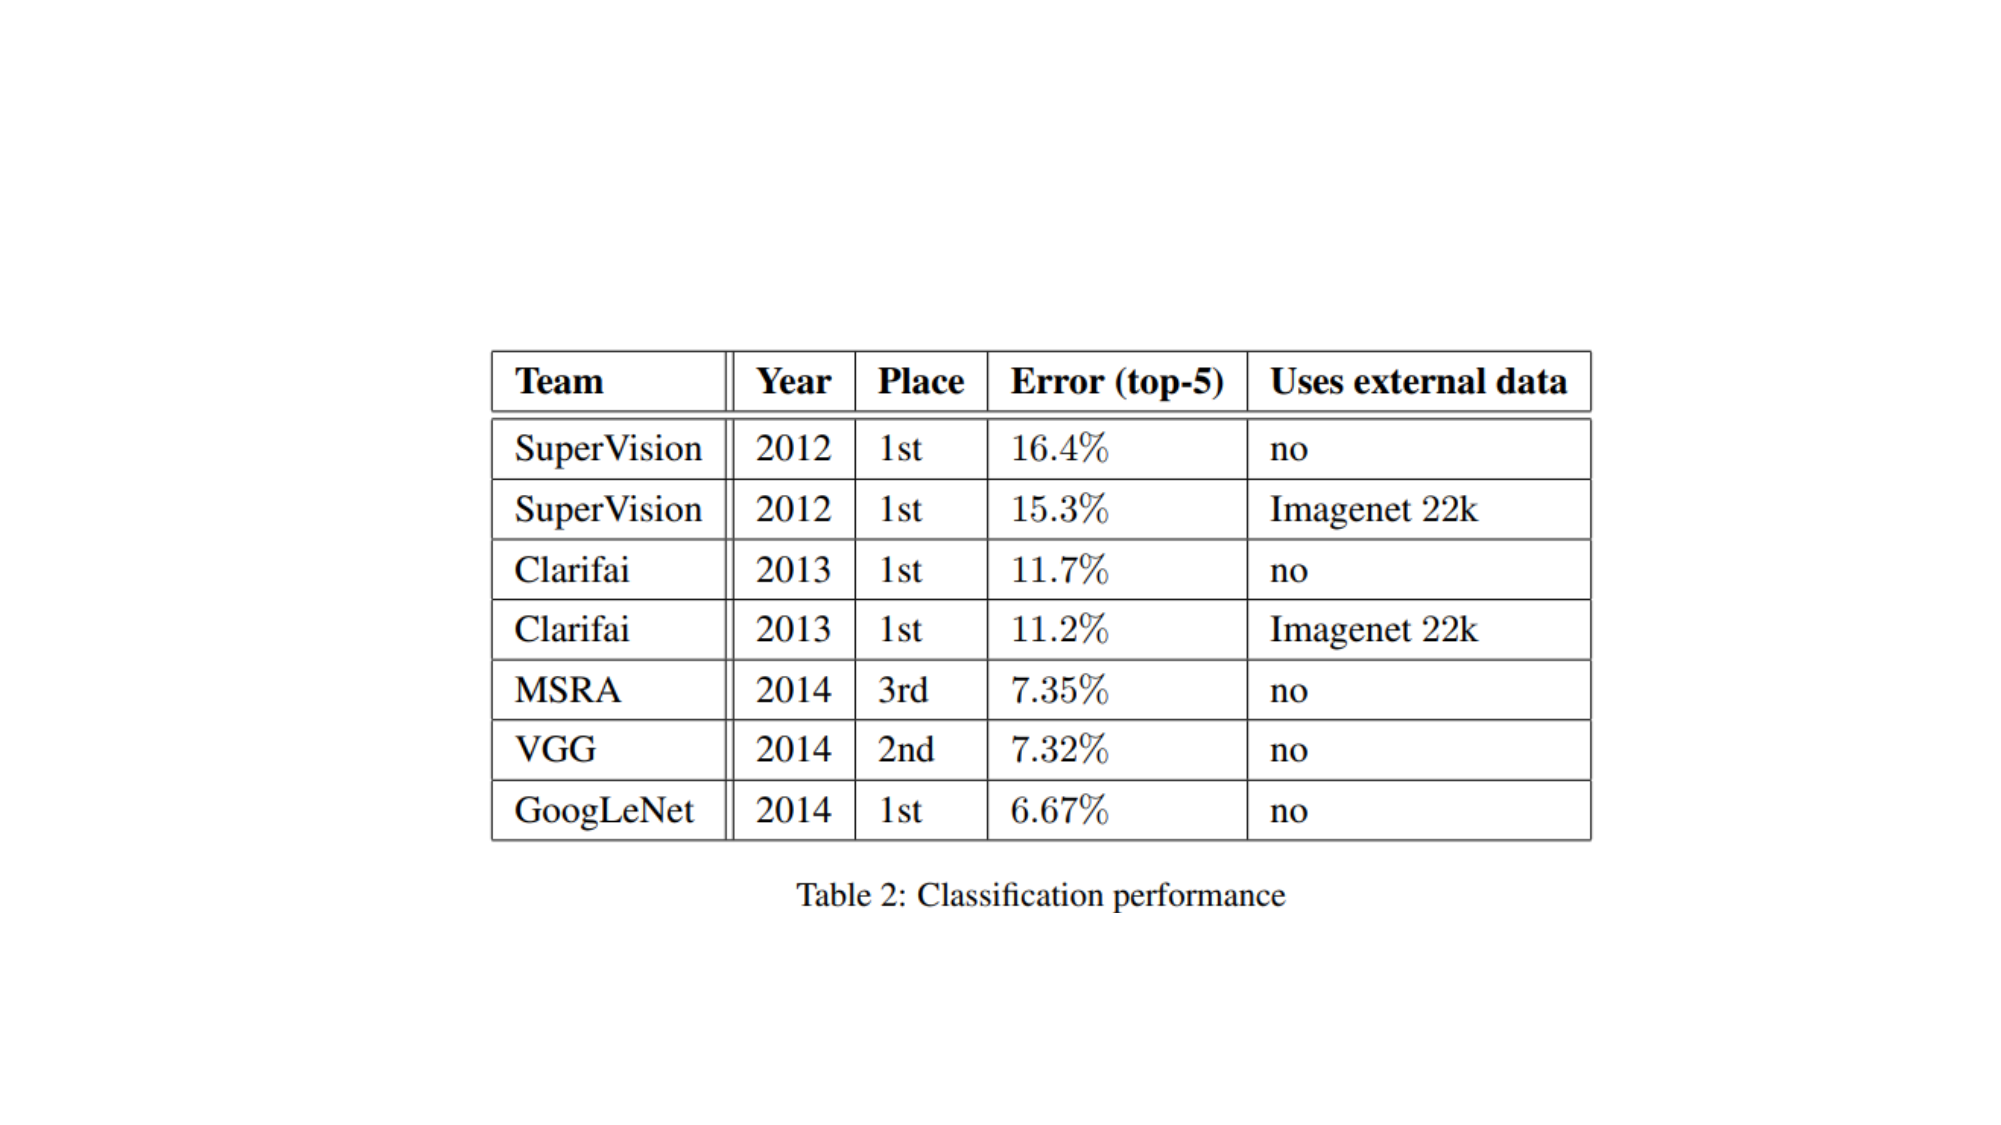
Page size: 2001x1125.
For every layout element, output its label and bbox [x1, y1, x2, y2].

list [462, 324, 1615, 913]
